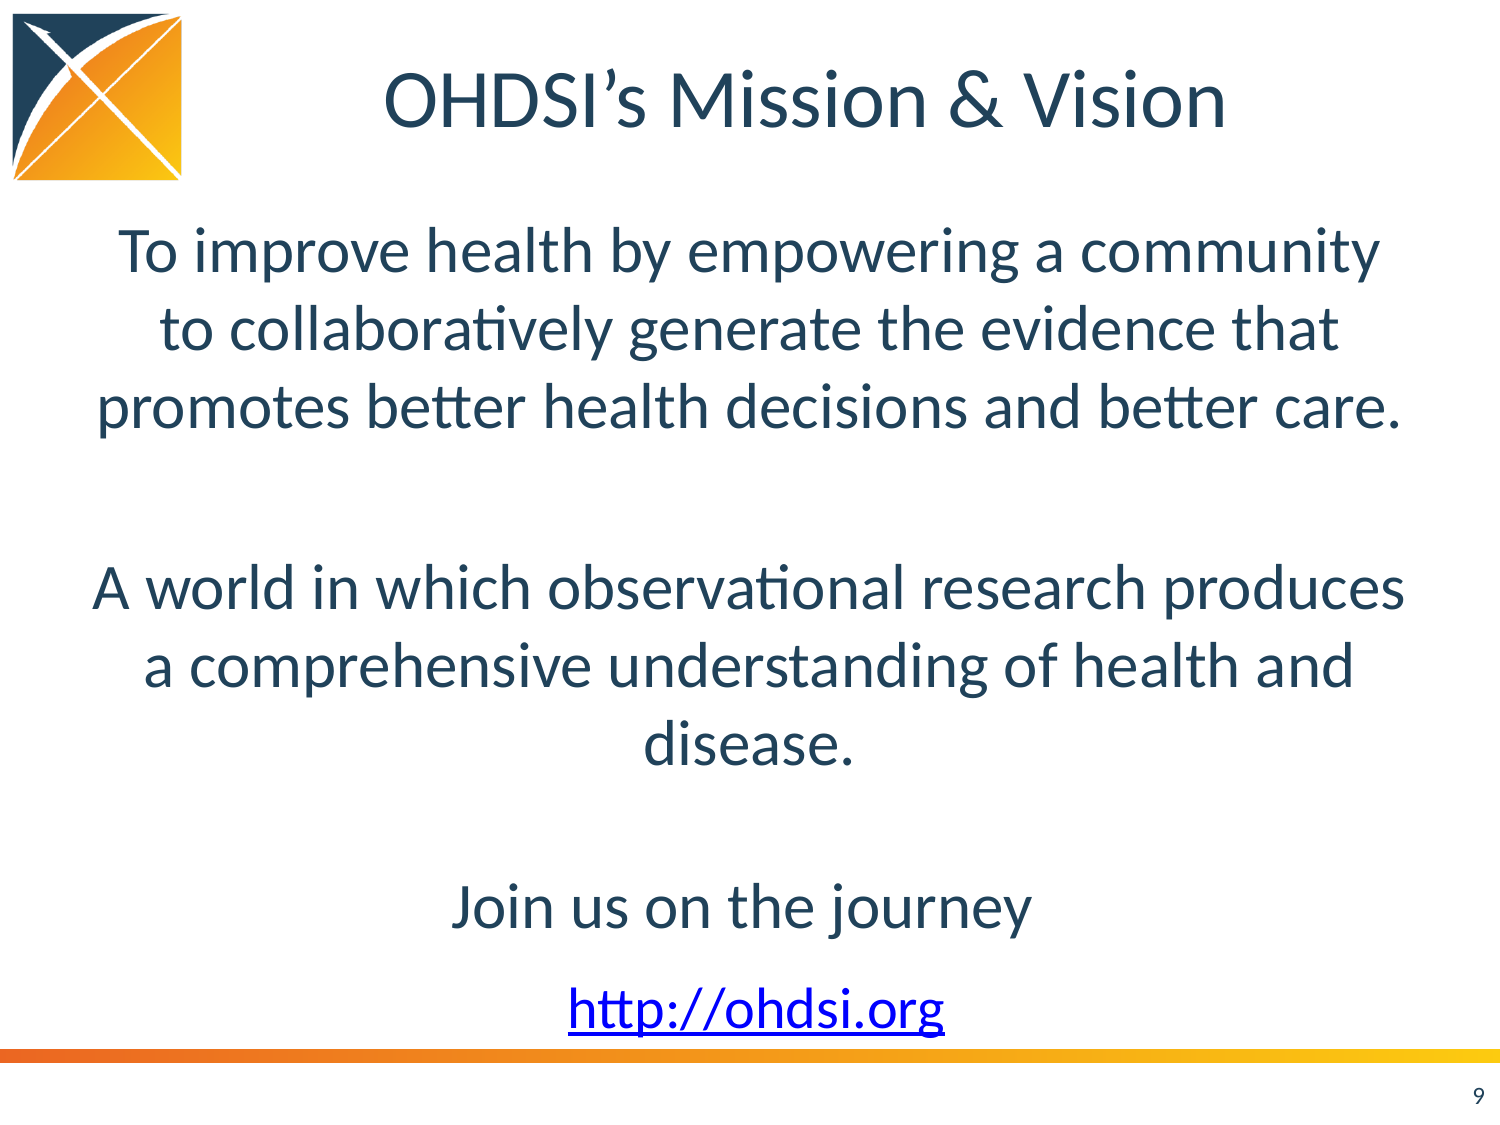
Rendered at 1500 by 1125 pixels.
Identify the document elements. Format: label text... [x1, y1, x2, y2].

list To improve health by empowering a community to collaboratively generate the evidence that promotes better health decisions and better care. A world in which observational research produces a comprehensive understanding of health and disease. Join us on the journey [75, 200, 1425, 1005]
title OHDSI’s Mission & Vision [187, 24, 1425, 163]
text_box http://ohdsi.org [362, 962, 1150, 1048]
text_box [200, 812, 1438, 950]
picture [0, 0, 206, 200]
slide_number 9 [1149, 1065, 1500, 1125]
